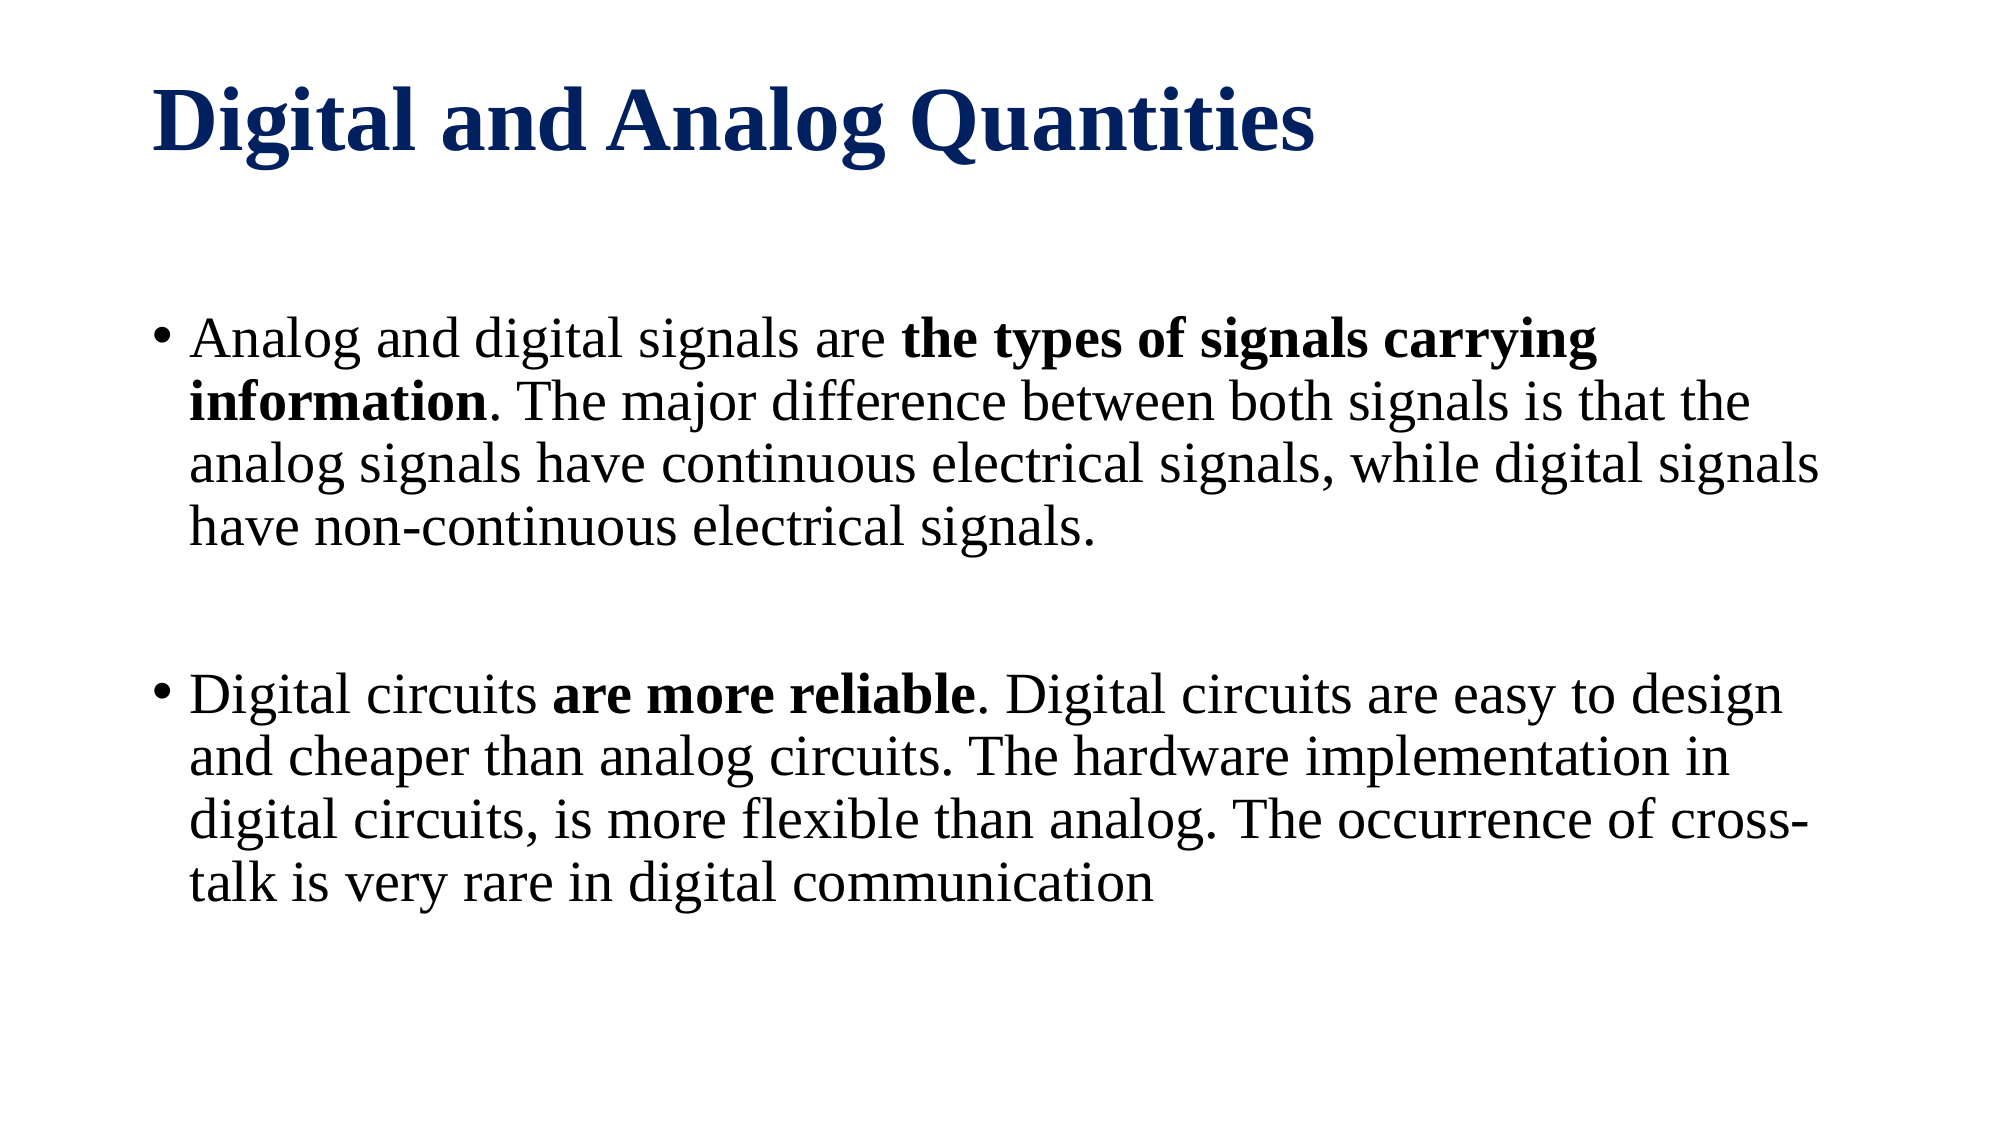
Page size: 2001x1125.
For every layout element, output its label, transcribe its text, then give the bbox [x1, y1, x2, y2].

title Digital and Analog Quantities [137, 59, 1863, 182]
list Analog and digital signals are the types of signals carrying information. The major difference between both signals is that the analog signals have continuous electrical signals, while digital signals have non-continuous electrical signals. Digital circuits are more reliable. Digital circuits are easy to design and cheaper than analog circuits. The hardware implementation in digital circuits, is more flexible than analog. The occurrence of cross-talk is very rare in digital communication [137, 299, 1863, 1014]
